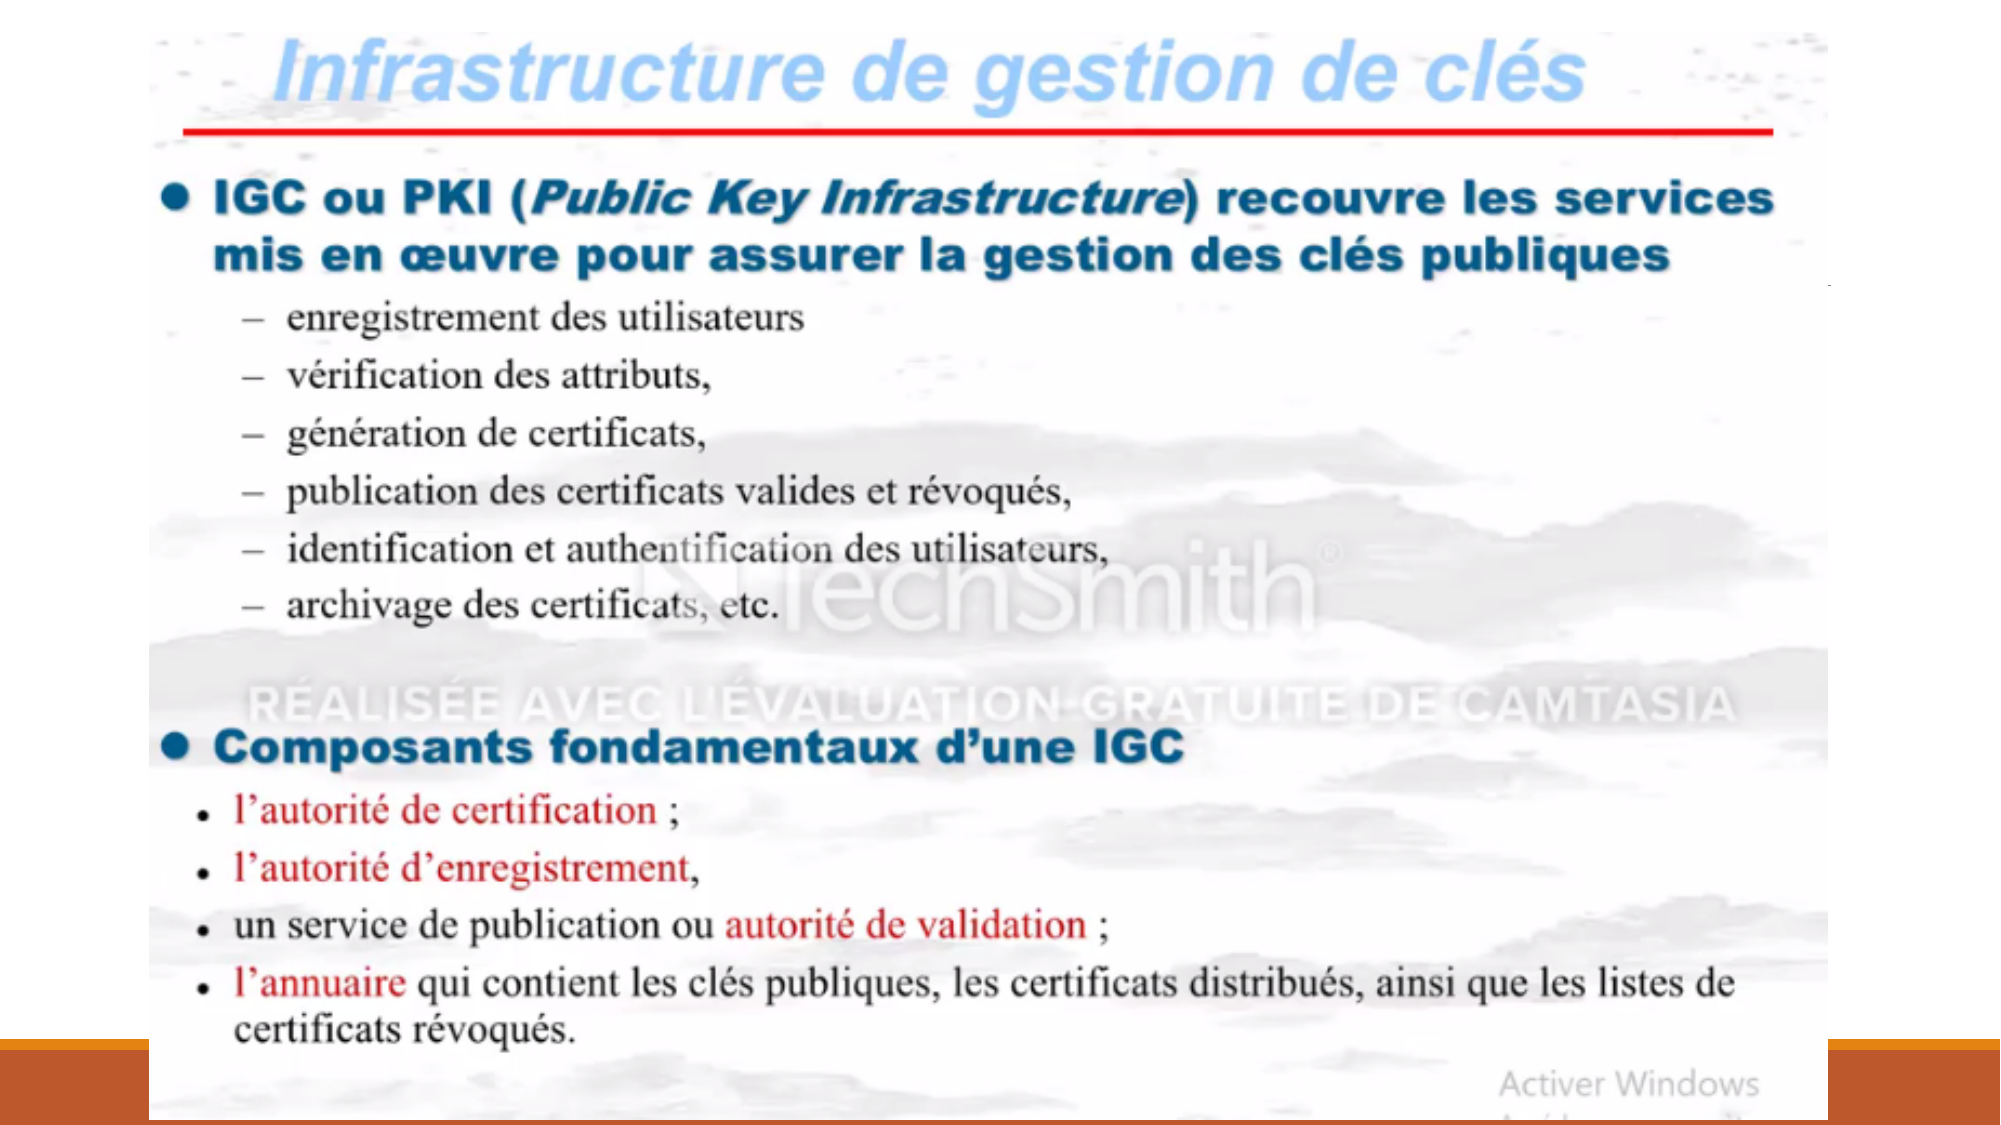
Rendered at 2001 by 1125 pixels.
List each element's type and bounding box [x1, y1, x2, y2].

picture [149, 31, 1829, 1121]
